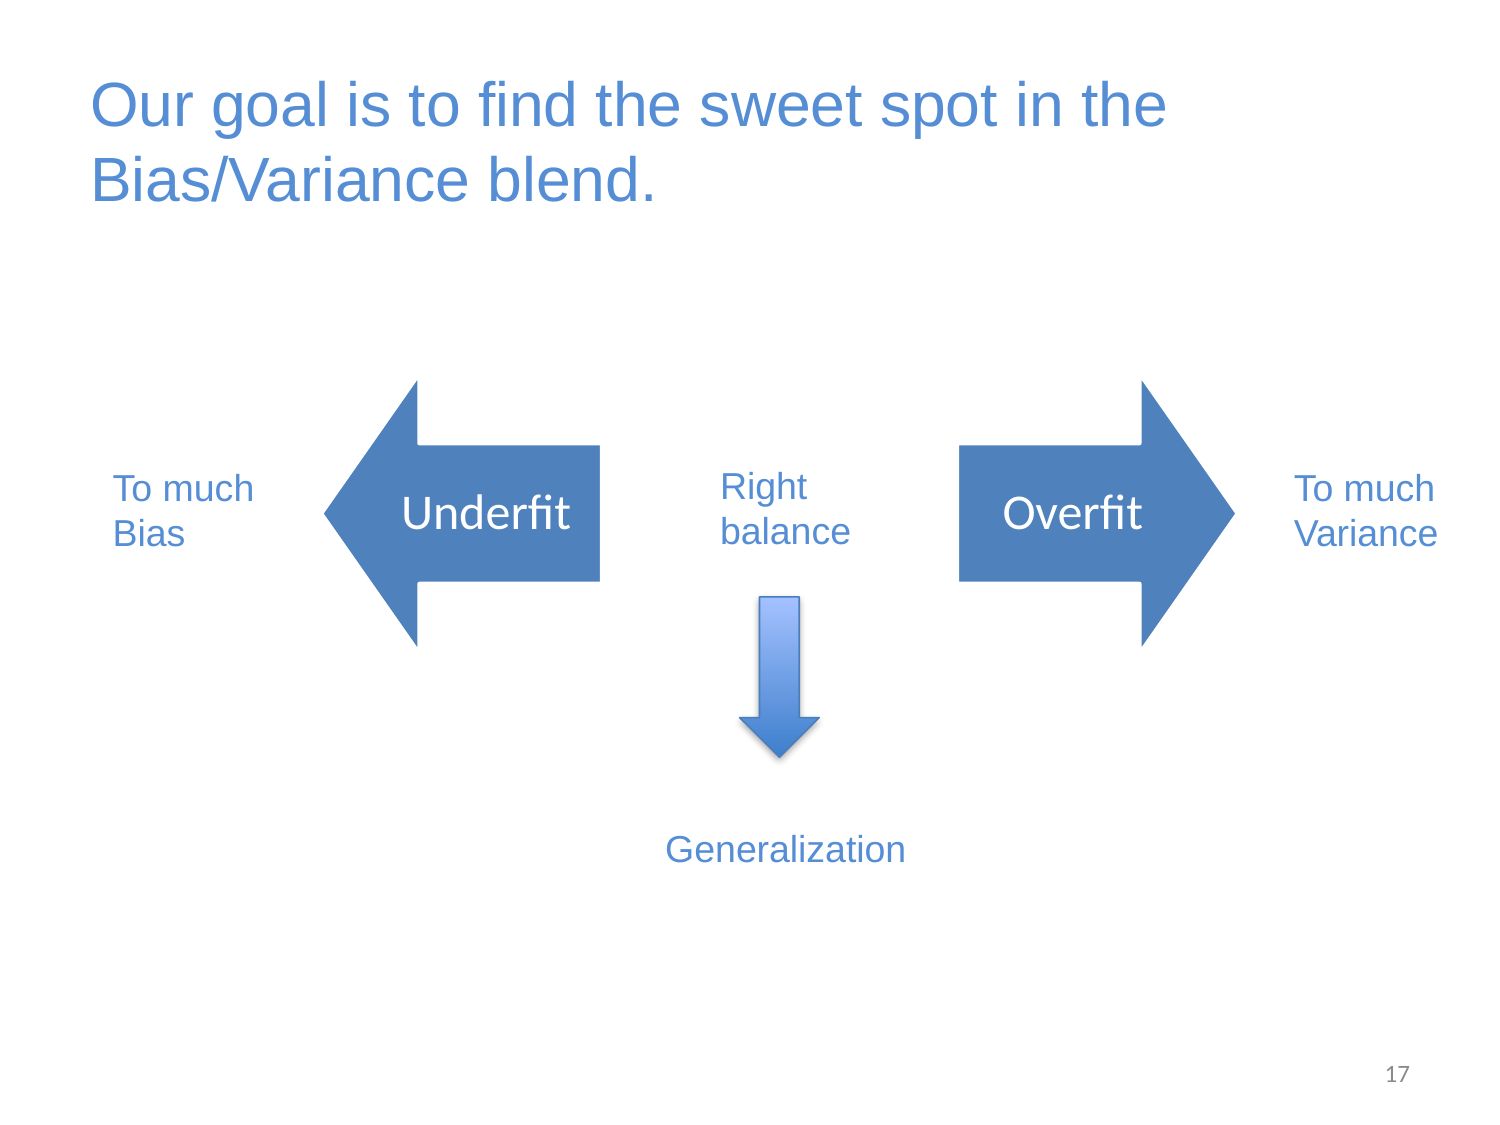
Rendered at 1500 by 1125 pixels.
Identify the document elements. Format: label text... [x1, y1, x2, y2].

text_box To much Variance [1279, 456, 1461, 561]
slide_number 17 [1074, 1042, 1425, 1103]
text_box [738, 662, 820, 758]
text_box Generalization [650, 818, 922, 878]
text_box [320, 372, 1239, 655]
text_box To much Bias [97, 456, 280, 561]
title Our goal is to find the sweet spot in the Bias/Variance blend. [75, 45, 1425, 233]
